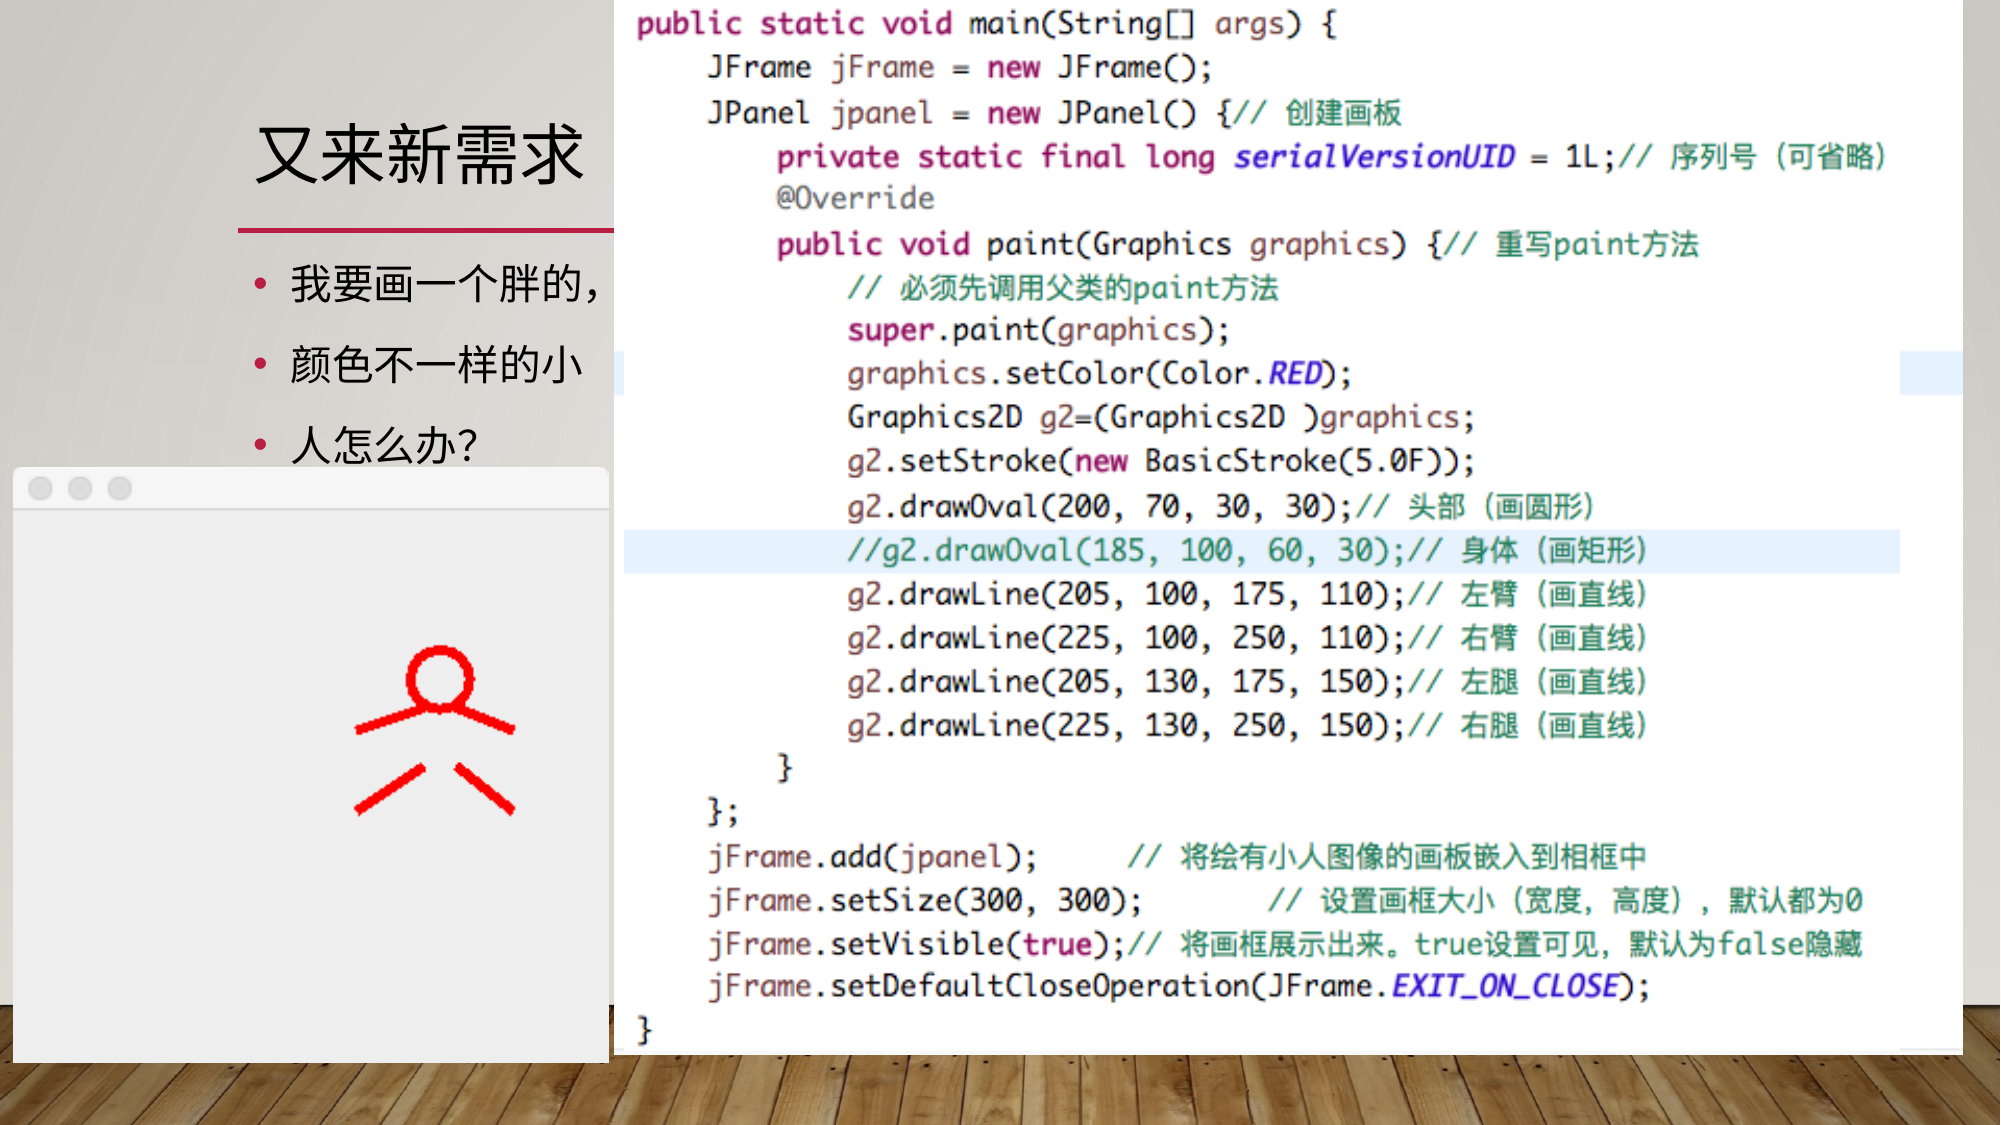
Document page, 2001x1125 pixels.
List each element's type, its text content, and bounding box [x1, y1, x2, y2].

list 我要画一个胖的， 颜色不一样的小 人怎么办？ [238, 240, 614, 987]
picture [0, 0, 2000, 1125]
title 又来新需求 [238, 114, 614, 231]
